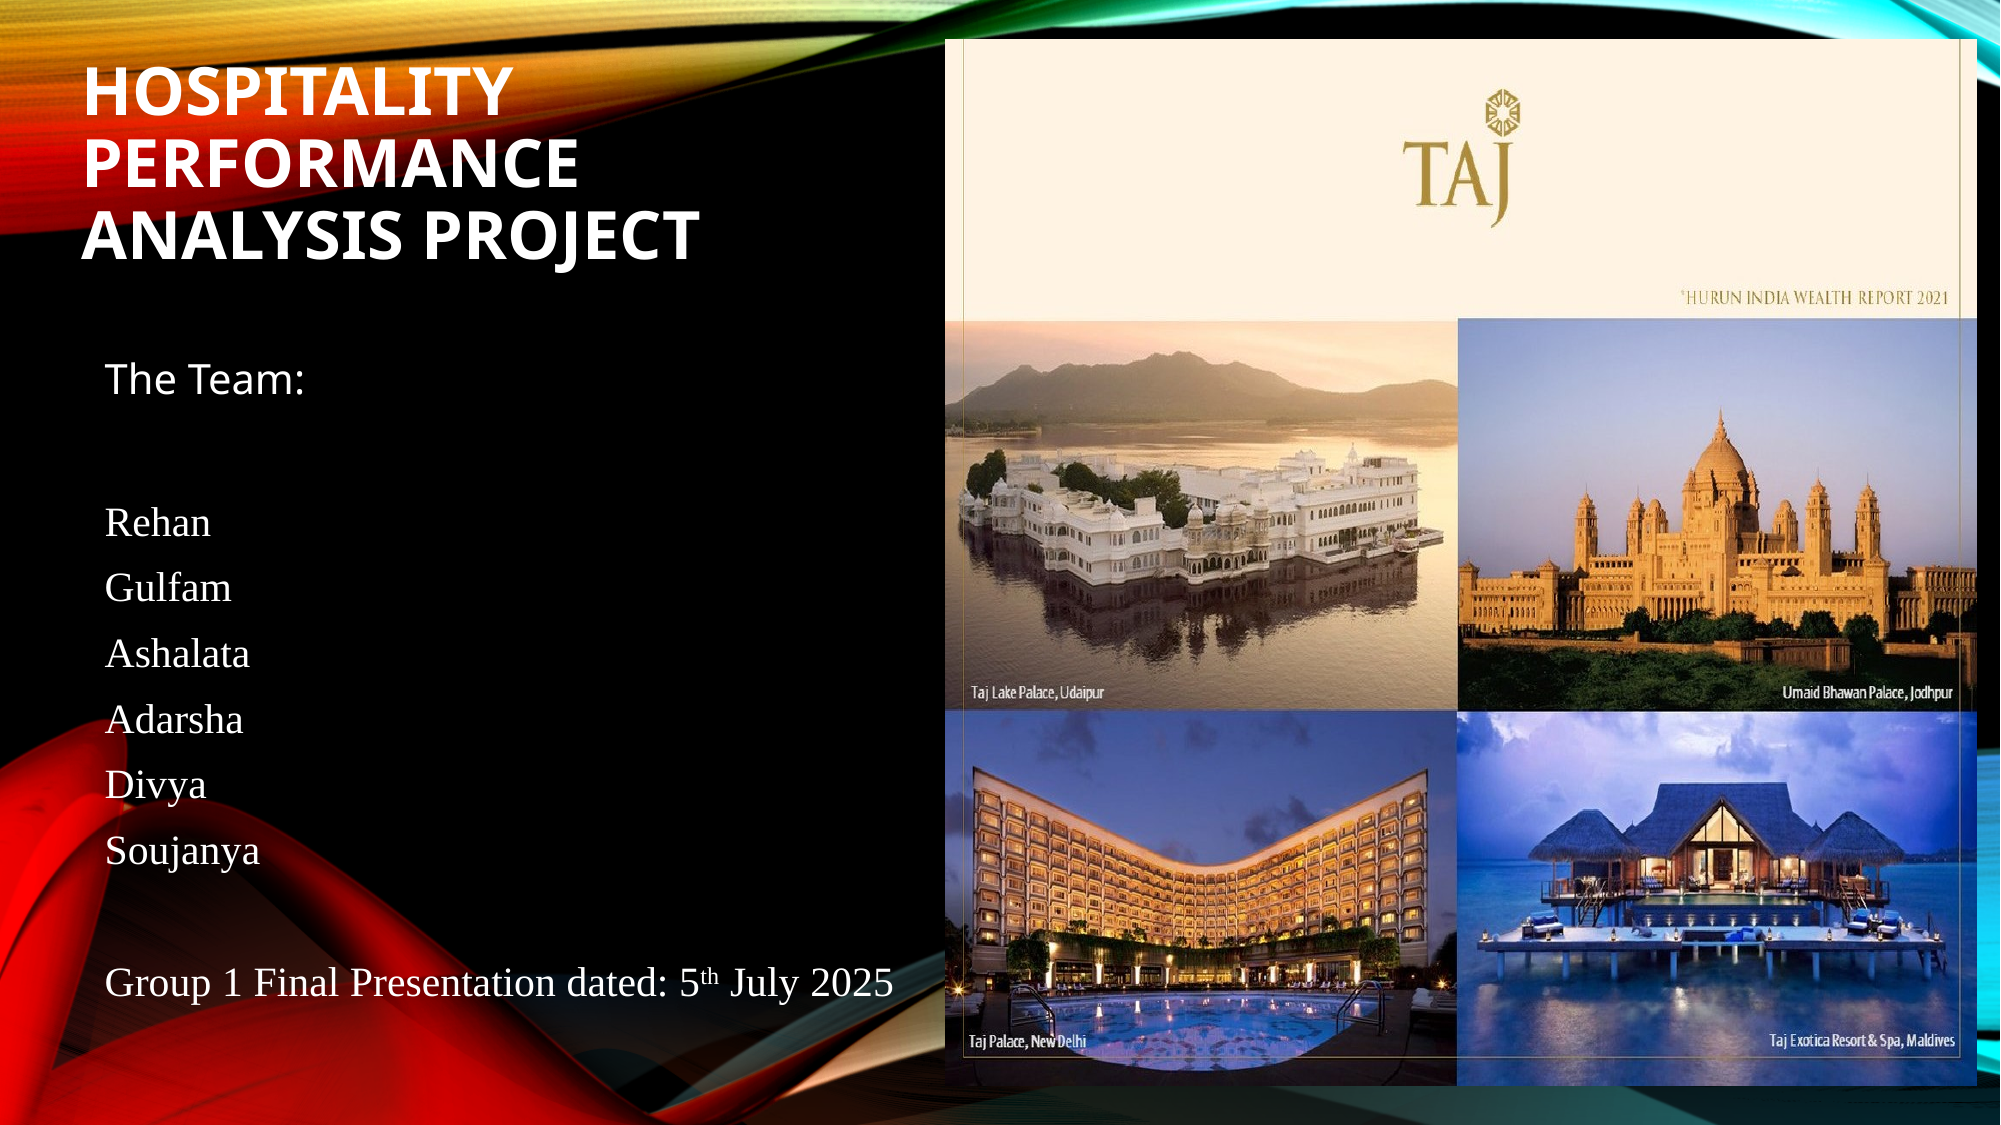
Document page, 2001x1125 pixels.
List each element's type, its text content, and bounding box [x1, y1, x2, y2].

subtitle The Team: Rehan Gulfam Ashalata Adarsha Divya Soujanya Group 1 Final Presentation dated: 5th July 2025 [89, 345, 928, 1047]
picture [0, 0, 2000, 1125]
title Hospitality Performance Analysis Project [66, 64, 891, 281]
